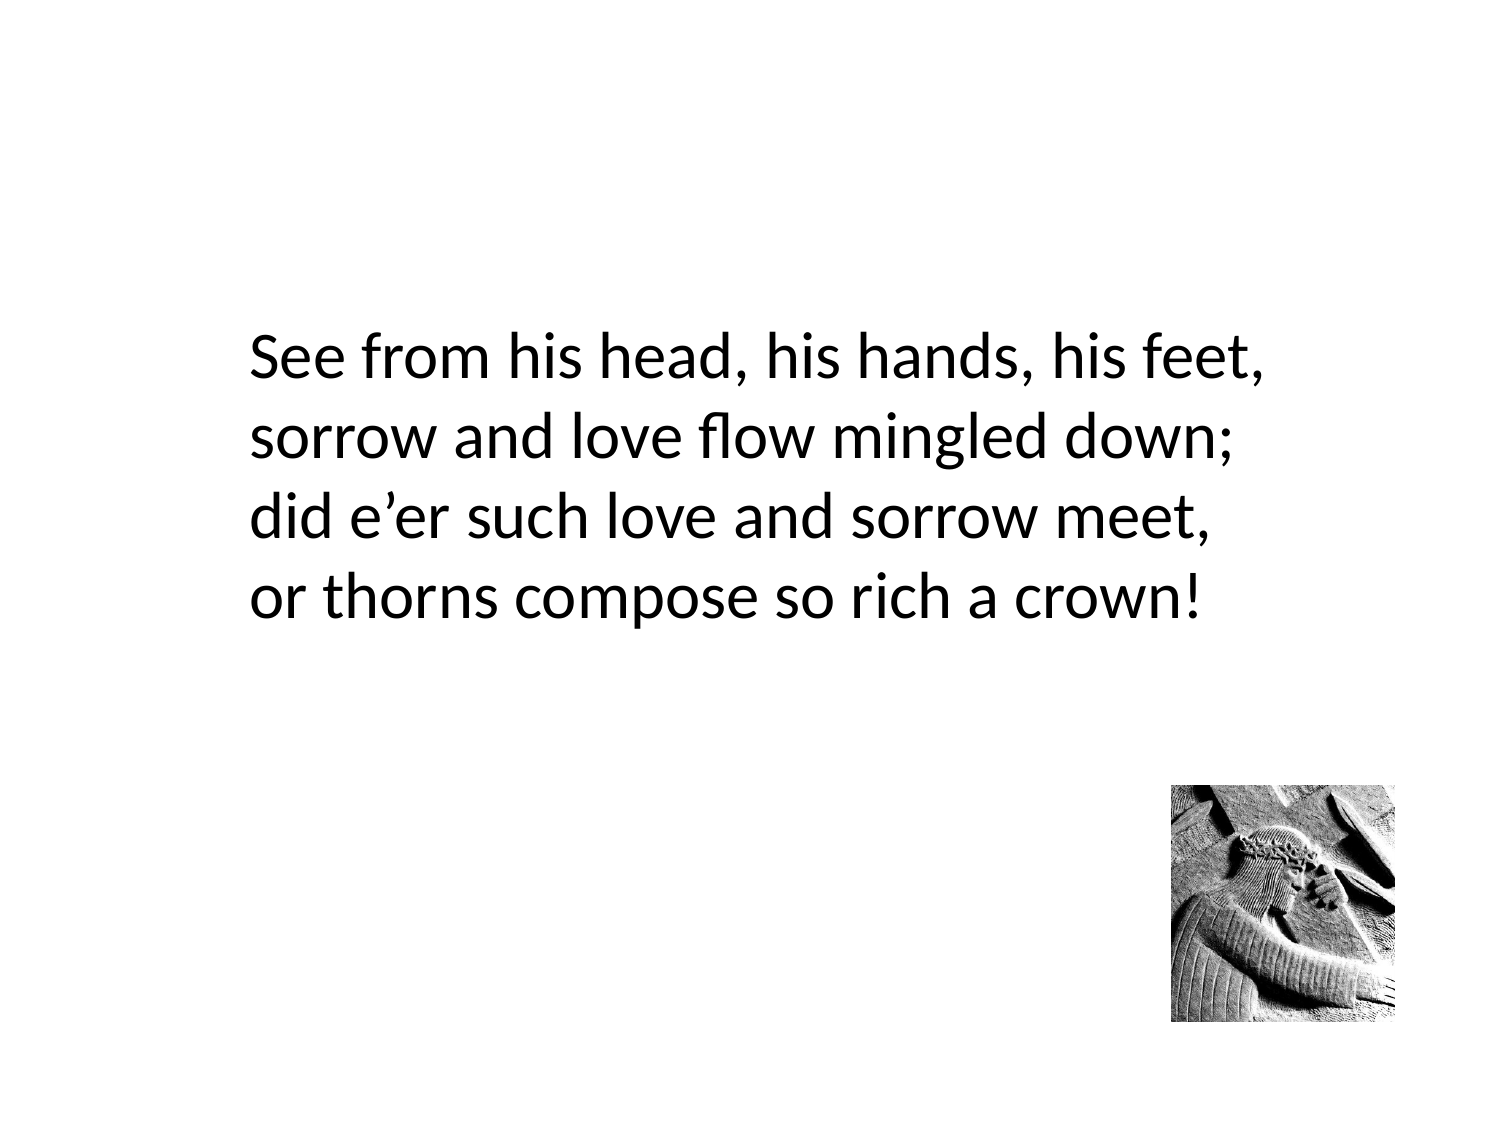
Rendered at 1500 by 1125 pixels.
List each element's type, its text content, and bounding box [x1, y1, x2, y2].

text_box See from his head, his hands, his feet, sorrow and love flow mingled down; did e’er such love and sorrow meet, or thorns compose so rich a crown! [234, 304, 1360, 685]
picture [1171, 784, 1395, 1022]
